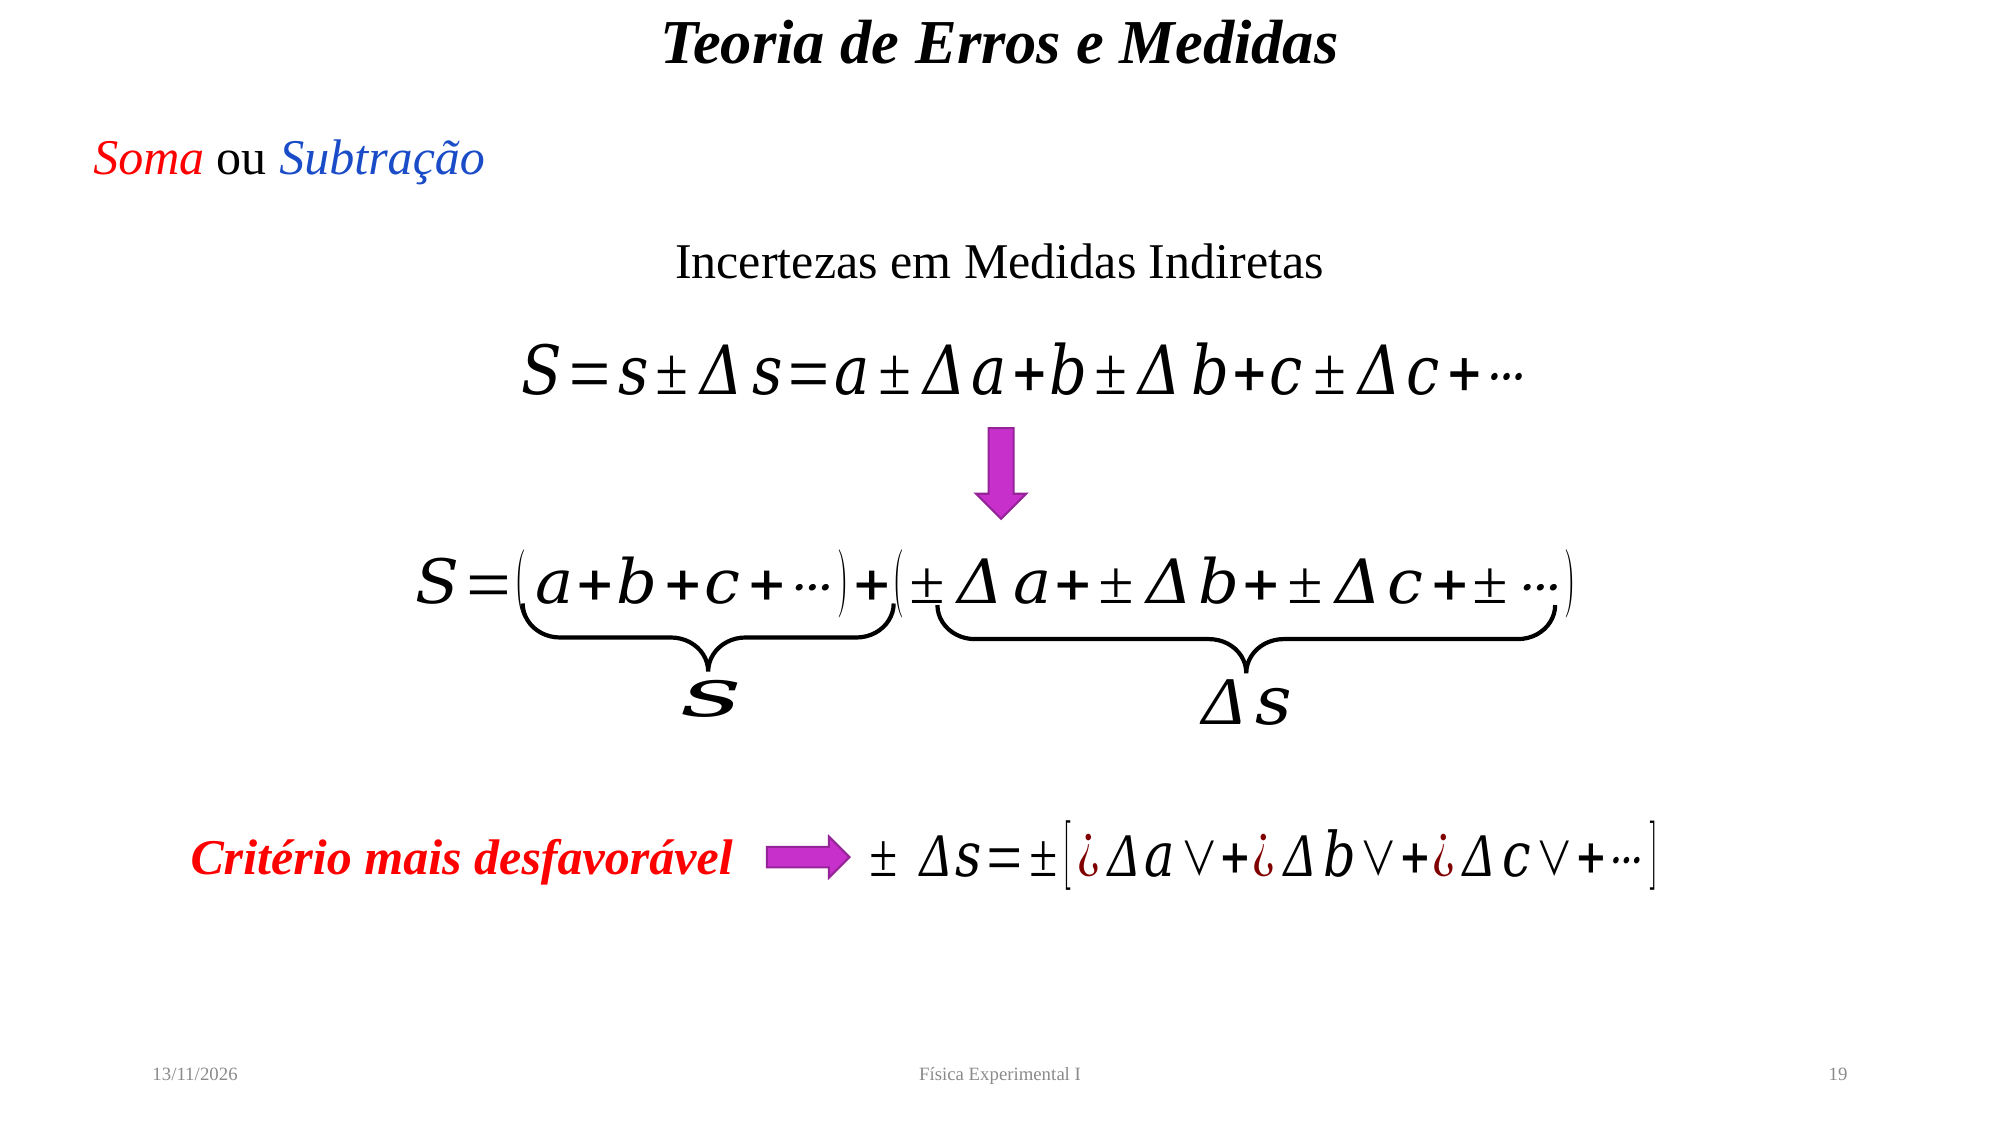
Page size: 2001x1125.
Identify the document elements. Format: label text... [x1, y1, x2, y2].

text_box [937, 604, 1556, 741]
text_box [522, 603, 894, 734]
slide_number 19 [1412, 1042, 1863, 1103]
footer Física Experimental I [662, 1042, 1338, 1103]
text_box Critério mais desfavorável [150, 817, 774, 893]
text_box Soma ou Subtração [78, 117, 747, 193]
text_box [765, 834, 851, 881]
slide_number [137, 1042, 588, 1103]
title Teoria de Erros e Medidas [0, 2, 2000, 85]
text_box Incertezas em Medidas Indiretas [641, 221, 1358, 296]
text_box [973, 427, 1029, 521]
